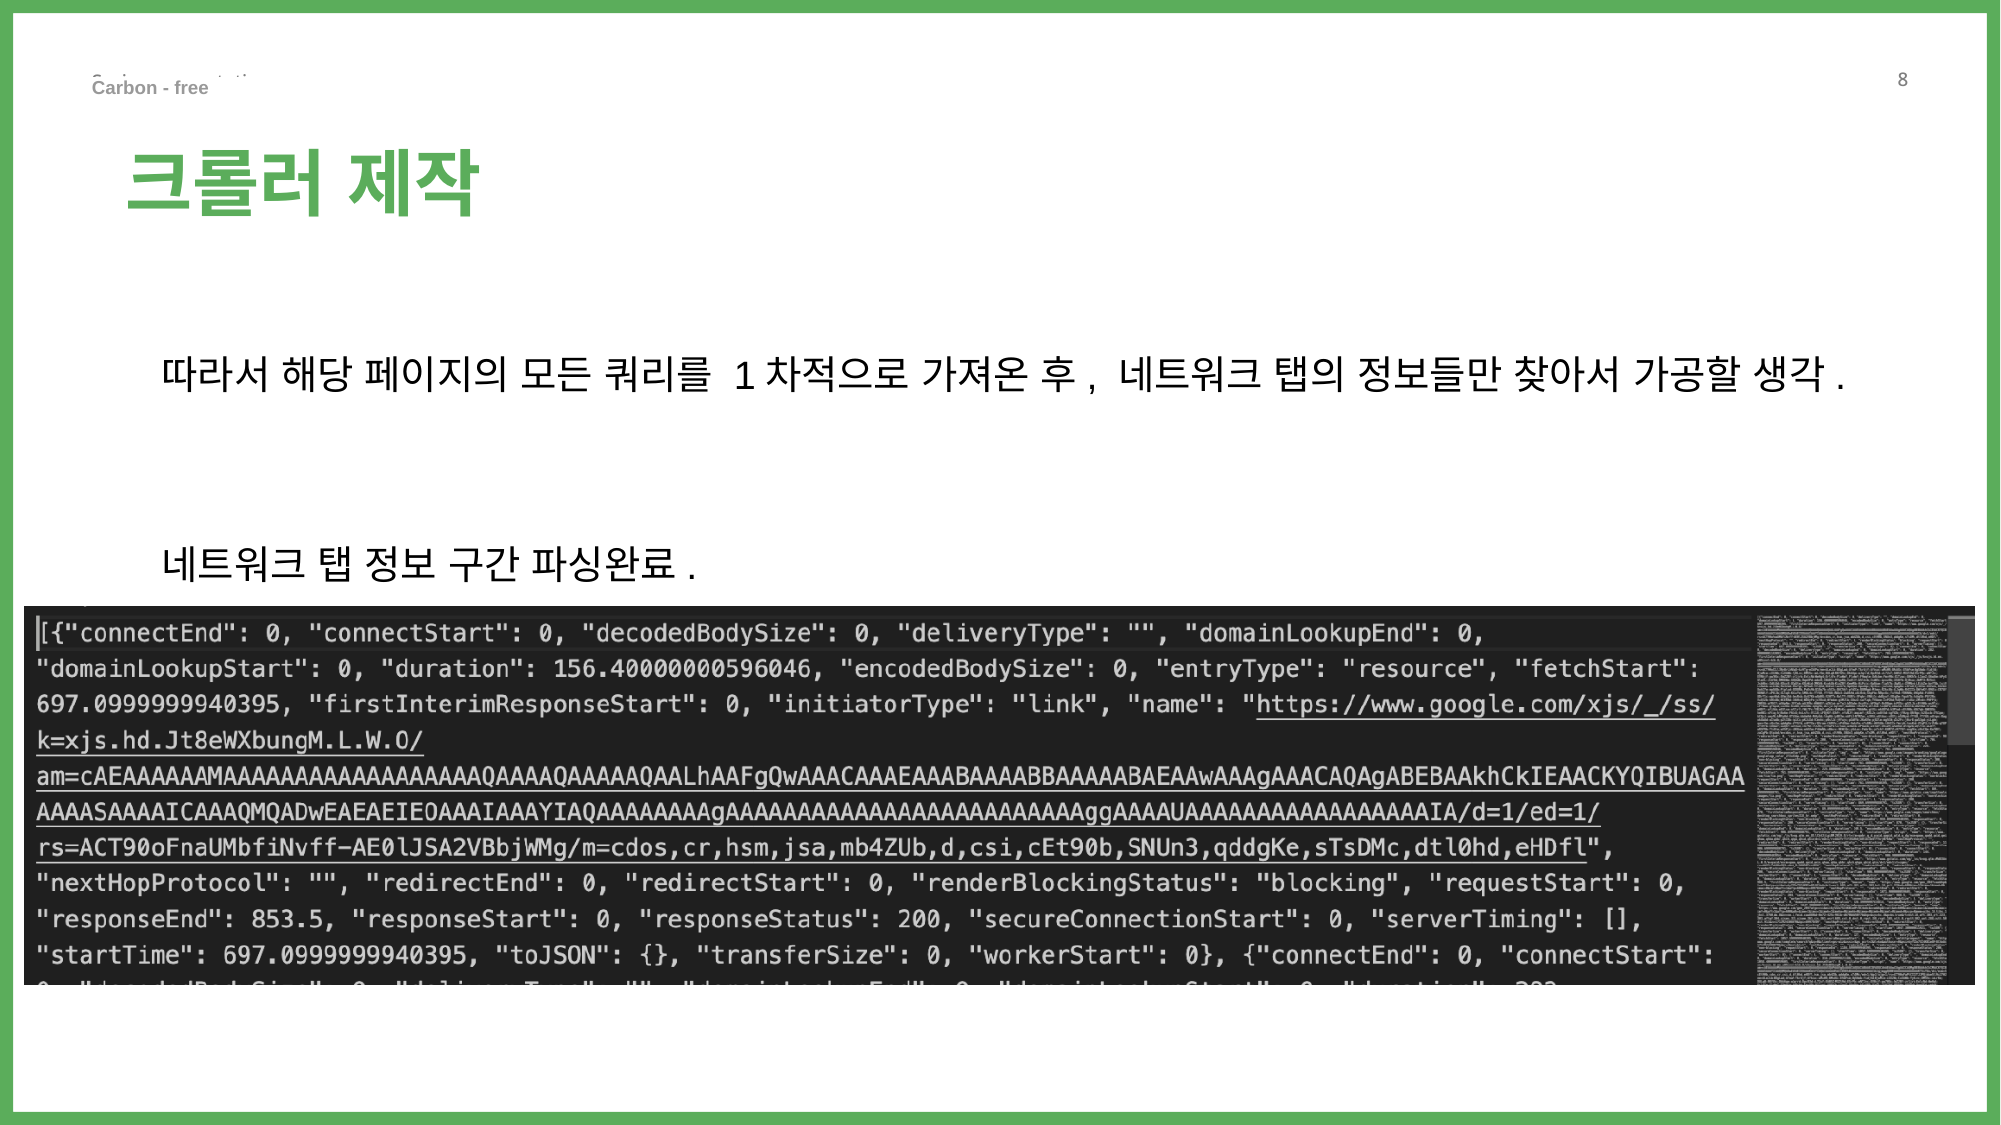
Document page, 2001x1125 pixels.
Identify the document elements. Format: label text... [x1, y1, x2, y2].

text_box Carbon - free ㅤ [91, 64, 300, 132]
text_box 따라서 해당 페이지의 모든 쿼리를 1차적으로 가져온 후, 네트워크 탭의 정보들만 찾아서 가공할 생각. 네트워크 탭 정보 구간 파싱완료. [146, 287, 2000, 698]
picture [24, 605, 1976, 986]
text_box 크롤러 제작 [125, 137, 838, 226]
